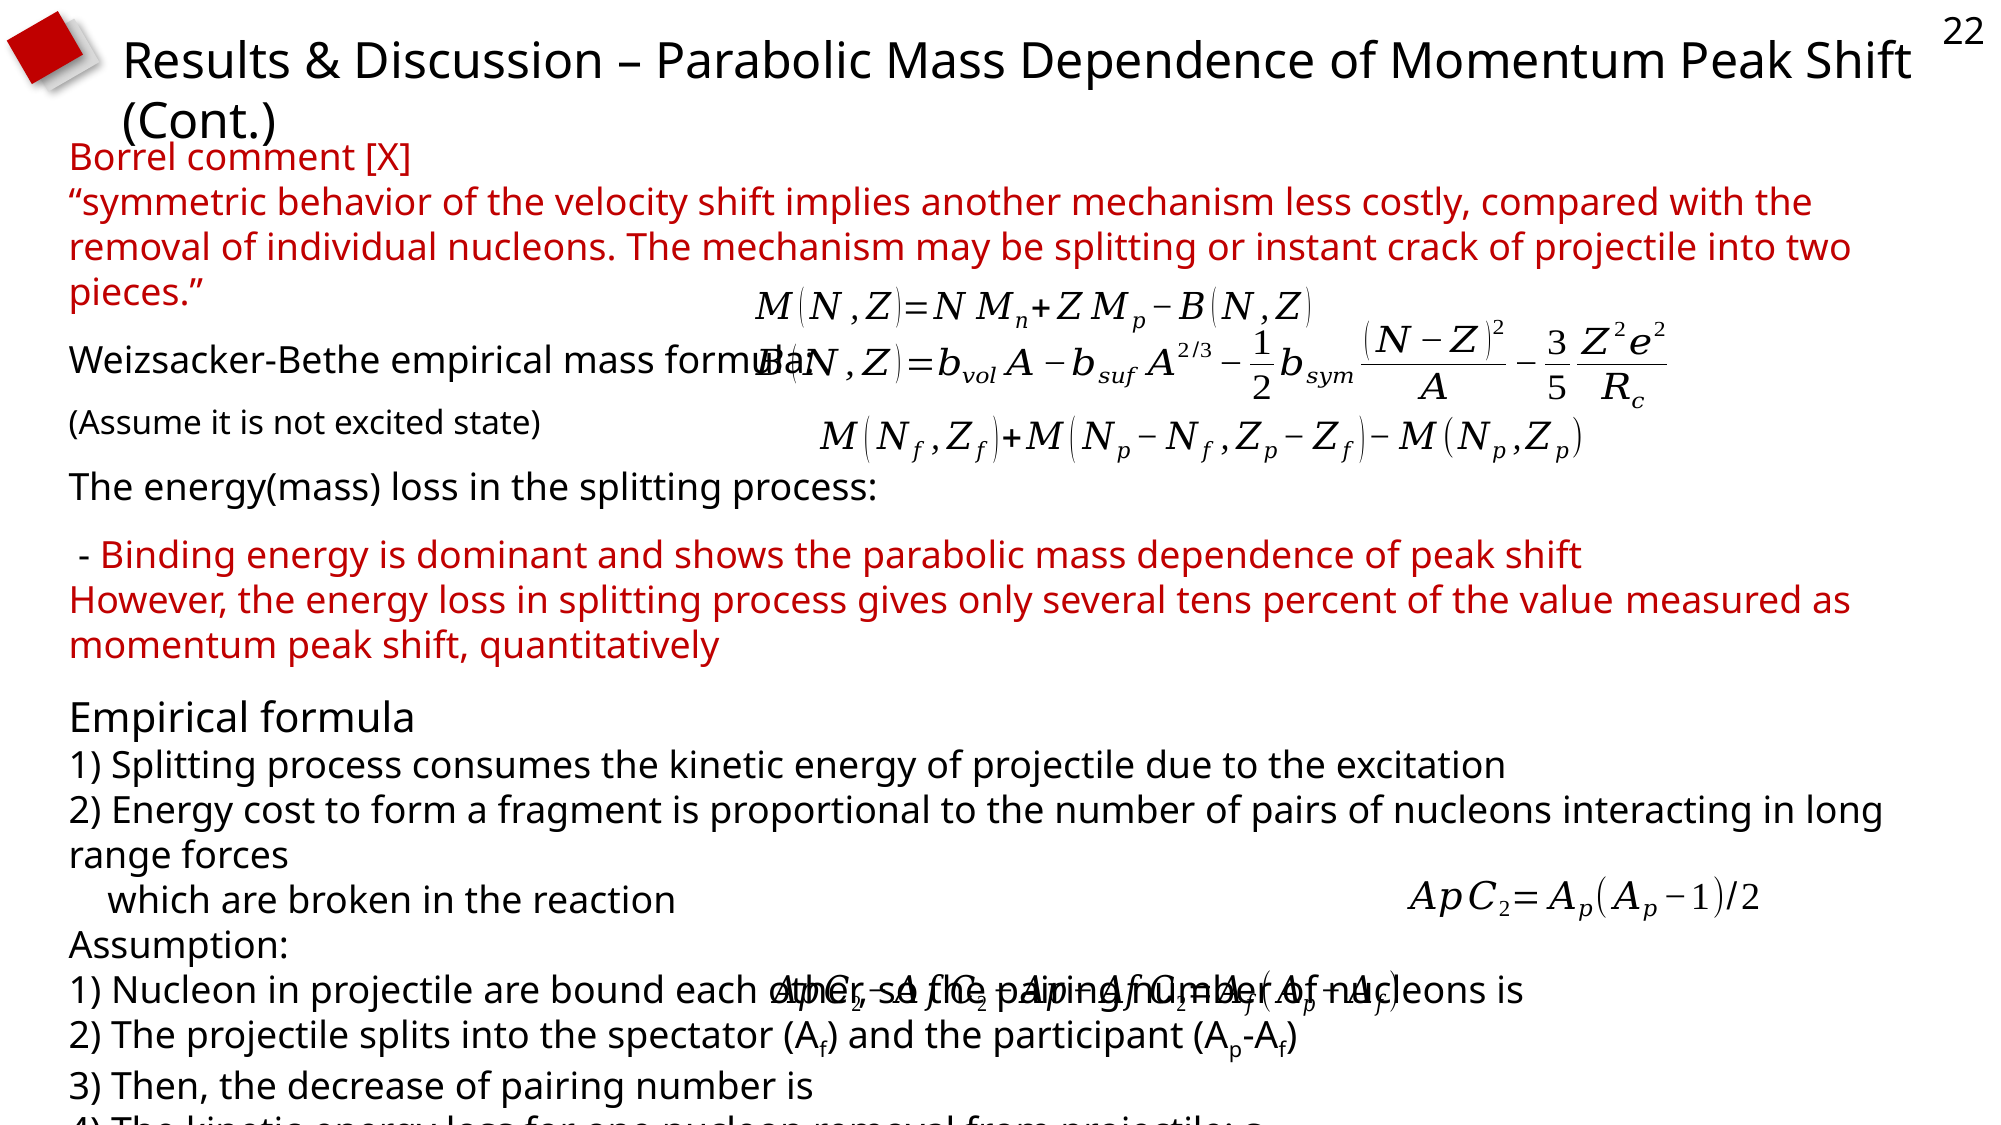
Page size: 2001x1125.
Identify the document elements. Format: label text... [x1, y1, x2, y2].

text_box Results & Discussion – Parabolic Mass Dependence of Momentum Peak Shift (Cont.) [107, 21, 1947, 103]
text_box 22 [1549, 0, 2000, 60]
text_box Borrel comment [X] “symmetric behavior of the velocity shift implies another mechanism less costly, compared with the removal of individual nucleons. The mechanism may be splitting or instant crack of projectile into two pieces.” Weizsacker-Bethe empirical mass formula: (Assume it is not excited state) The energy(mass) loss in the splitting process: - Binding energy is dominant and shows the parabolic mass dependence of peak shift However, the energy loss in splitting process gives only several tens percent of the value measured as momentum peak shift, quantitatively Empirical formula 1) Splitting process consumes the kinetic energy of projectile due to the excitation 2) Energy cost to form a fragment is proportional to the number of pairs of nucleons interacting in long range forces which are broken in the reaction Assumption: 1) Nucleon in projectile are bound each other, so the pairing number of nucleons is 2) The projectile splits into the spectator (Af) and the participant (Ap-Af) 3) Then, the decrease of pairing number is 4) The kinetic-energy loss for one nucleon removal from projectile: ε [53, 103, 1973, 1125]
